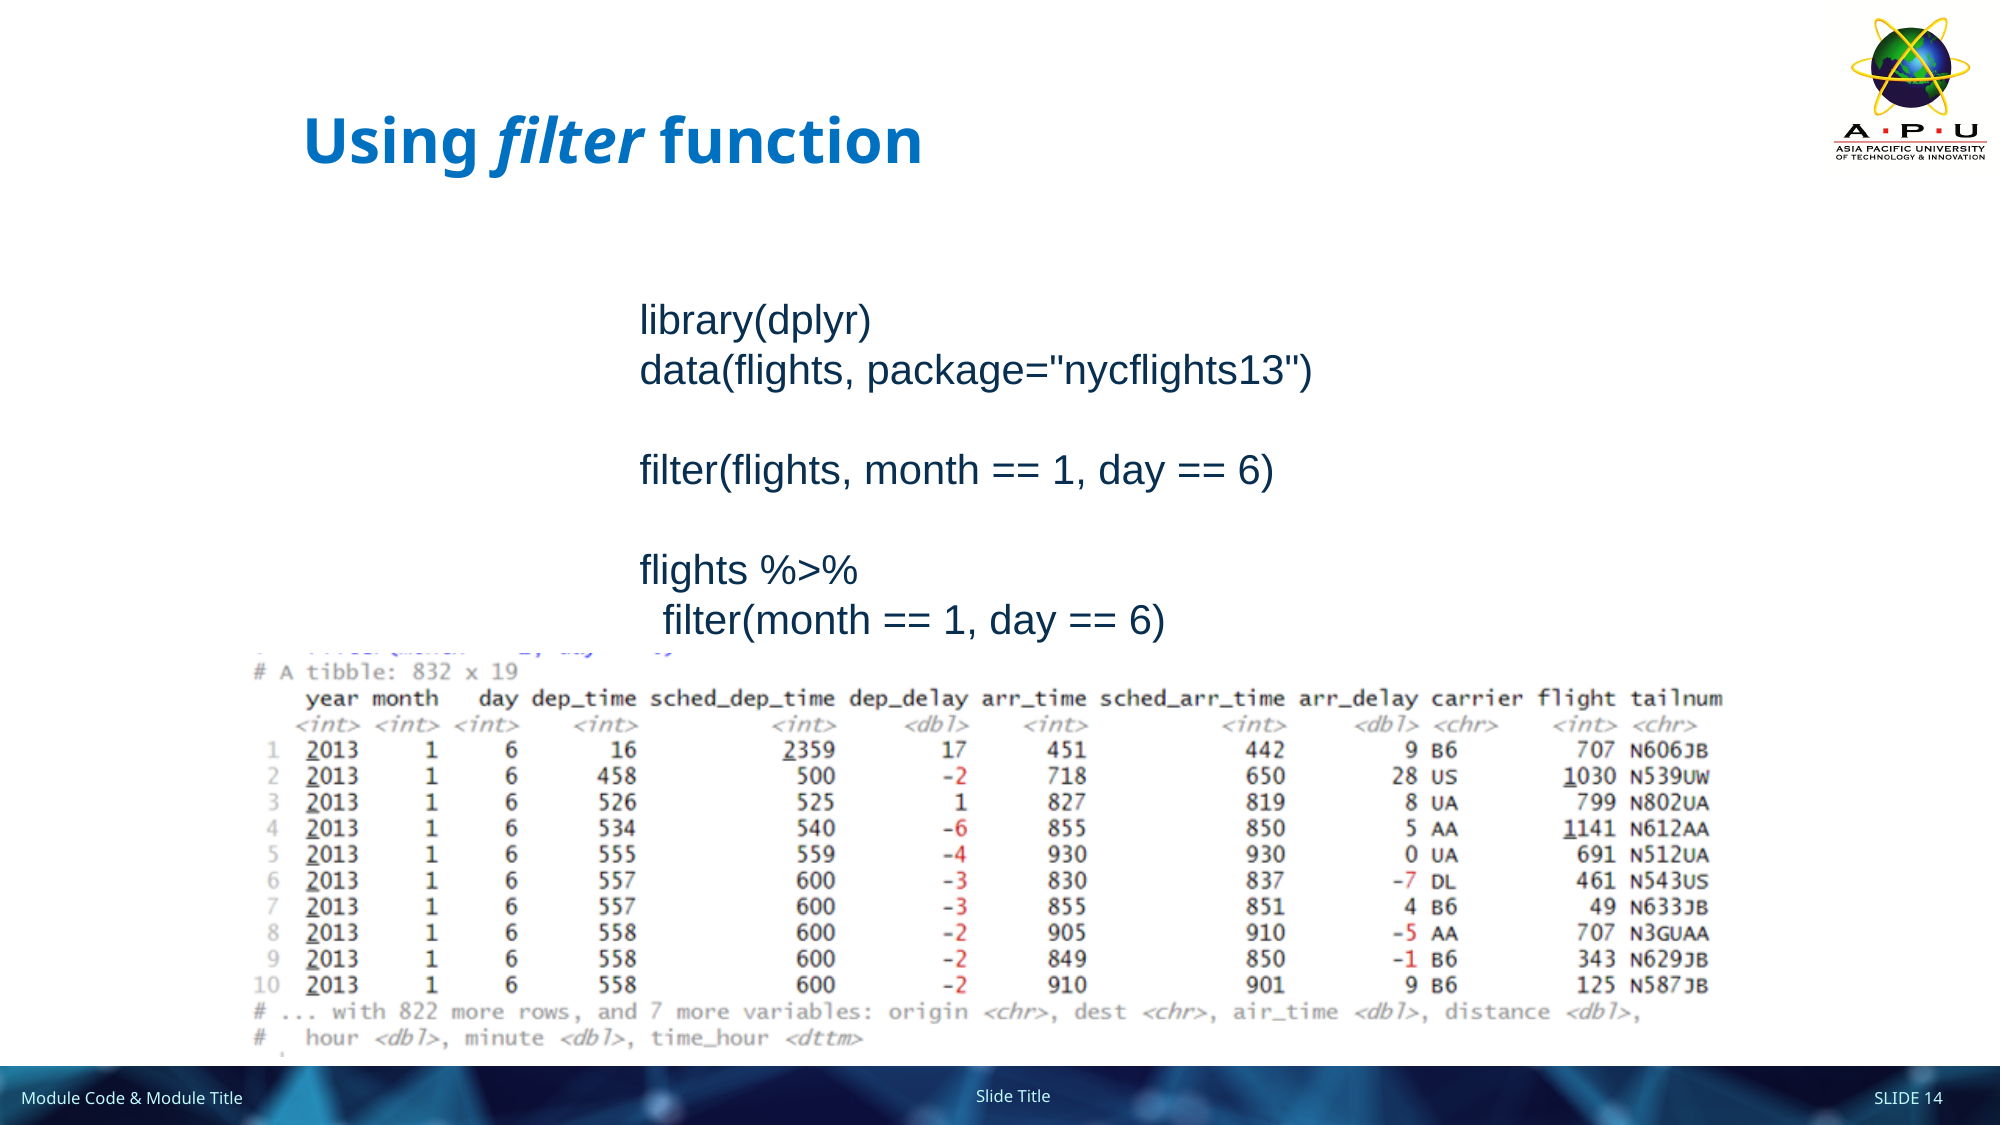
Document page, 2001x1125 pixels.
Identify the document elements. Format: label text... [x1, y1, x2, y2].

picture [0, 1066, 2000, 1125]
picture [1822, 0, 2000, 178]
text_box library(dplyr) data(flights, package="nycflights13") filter(flights, month == 1, day == 6) flights %>% filter(month == 1, day == 6) [624, 285, 1375, 651]
title Using filter function [287, 45, 1485, 233]
picture [249, 653, 1729, 1058]
